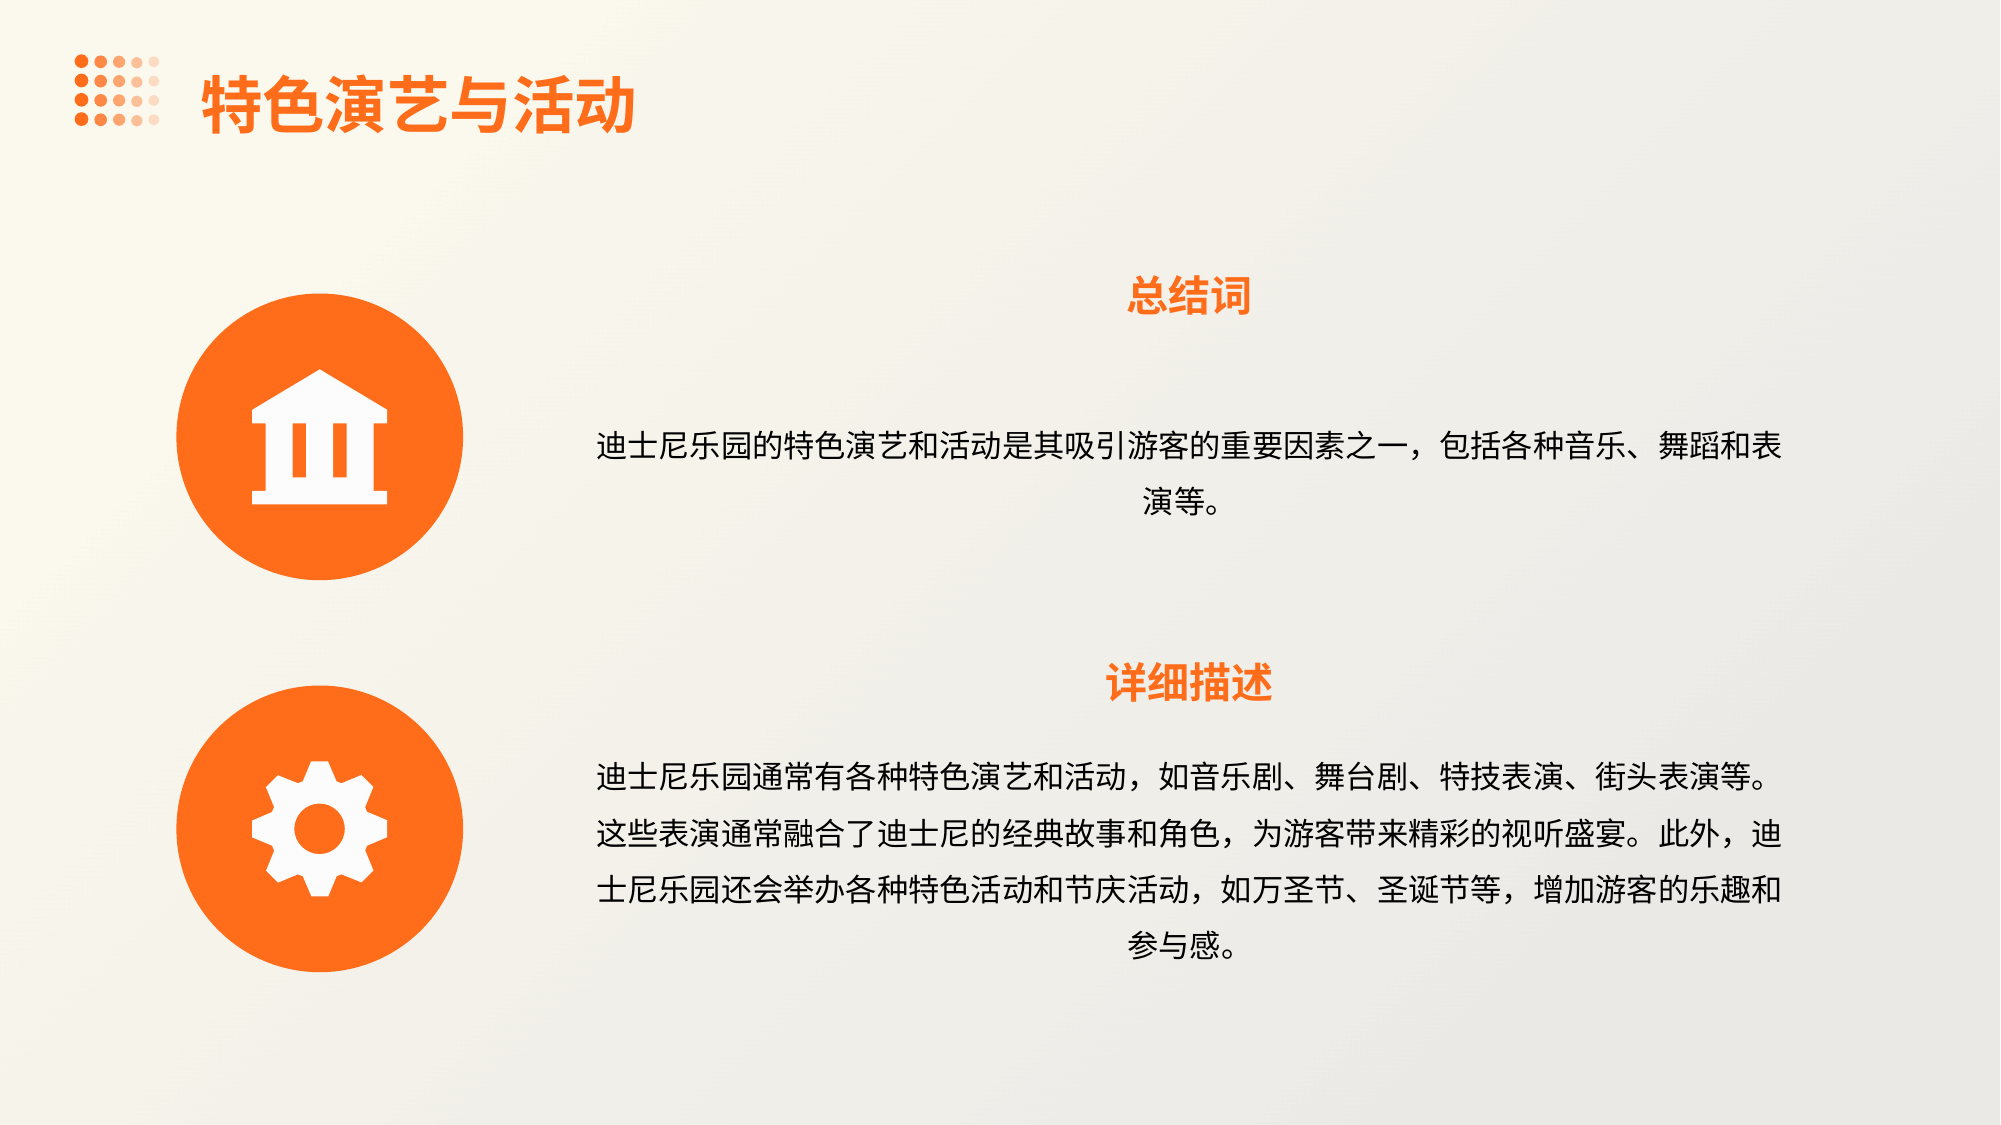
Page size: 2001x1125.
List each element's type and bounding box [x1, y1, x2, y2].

text_box [583, 249, 1796, 330]
text_box [176, 685, 464, 973]
text_box [176, 293, 464, 581]
text_box [583, 337, 1796, 590]
picture [0, 0, 2001, 1125]
text_box [583, 636, 1796, 718]
text_box [252, 369, 388, 505]
text_box [74, 15, 1821, 166]
text_box [583, 725, 1796, 977]
text_box [252, 761, 388, 897]
